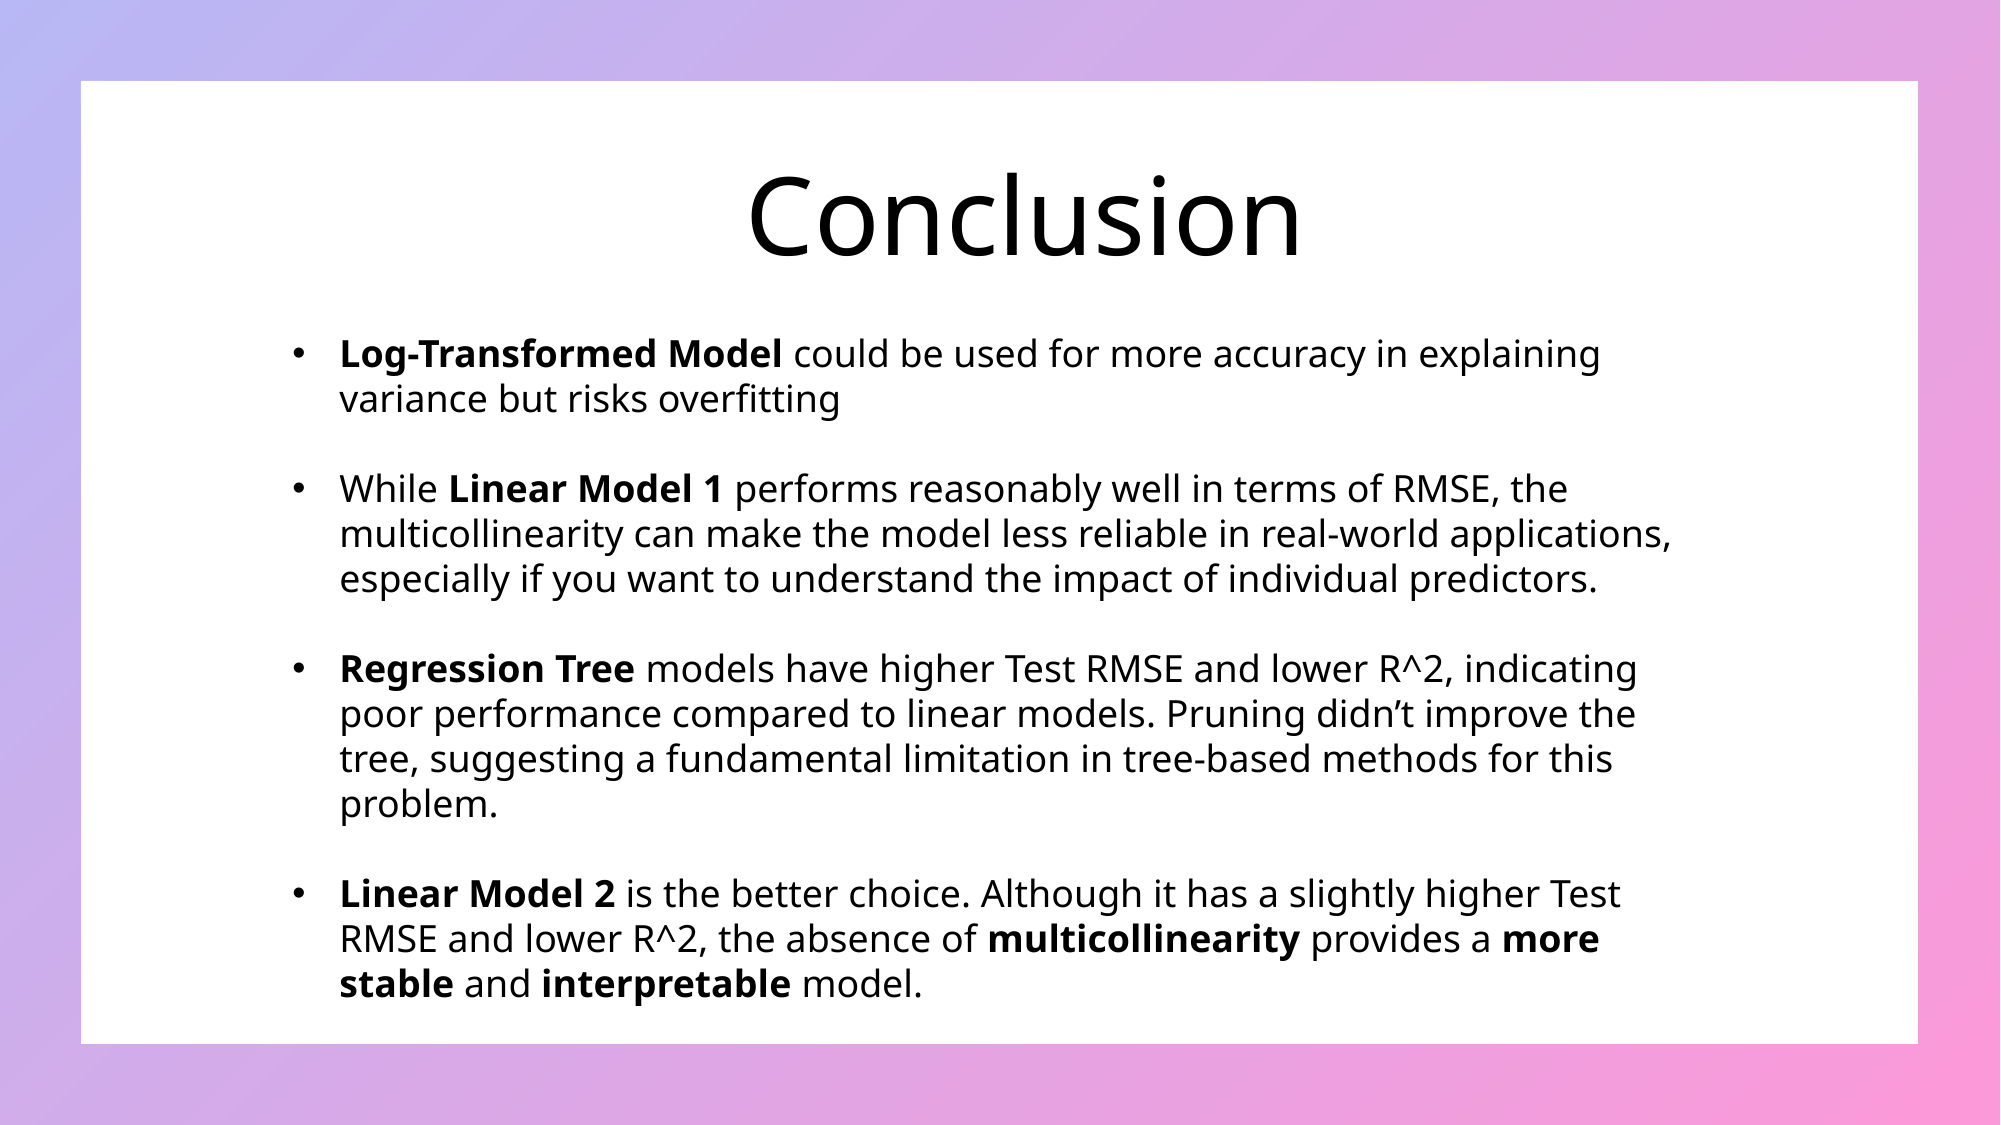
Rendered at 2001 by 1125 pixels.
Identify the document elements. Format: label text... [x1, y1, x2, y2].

text_box Log-Transformed Model could be used for more accuracy in explaining variance but risks overfitting While Linear Model 1 performs reasonably well in terms of RMSE, the multicollinearity can make the model less reliable in real-world applications, especially if you want to understand the impact of individual predictors. Regression Tree models have higher Test RMSE and lower R^2, indicating poor performance compared to linear models. Pruning didn’t improve the tree, suggesting a fundamental limitation in tree-based methods for this problem. Linear Model 2 is the better choice. Although it has a slightly higher Test RMSE and lower R^2, the absence of multicollinearity provides a more stable and interpretable model. [277, 277, 1723, 1103]
title Conclusion [137, 111, 1863, 330]
